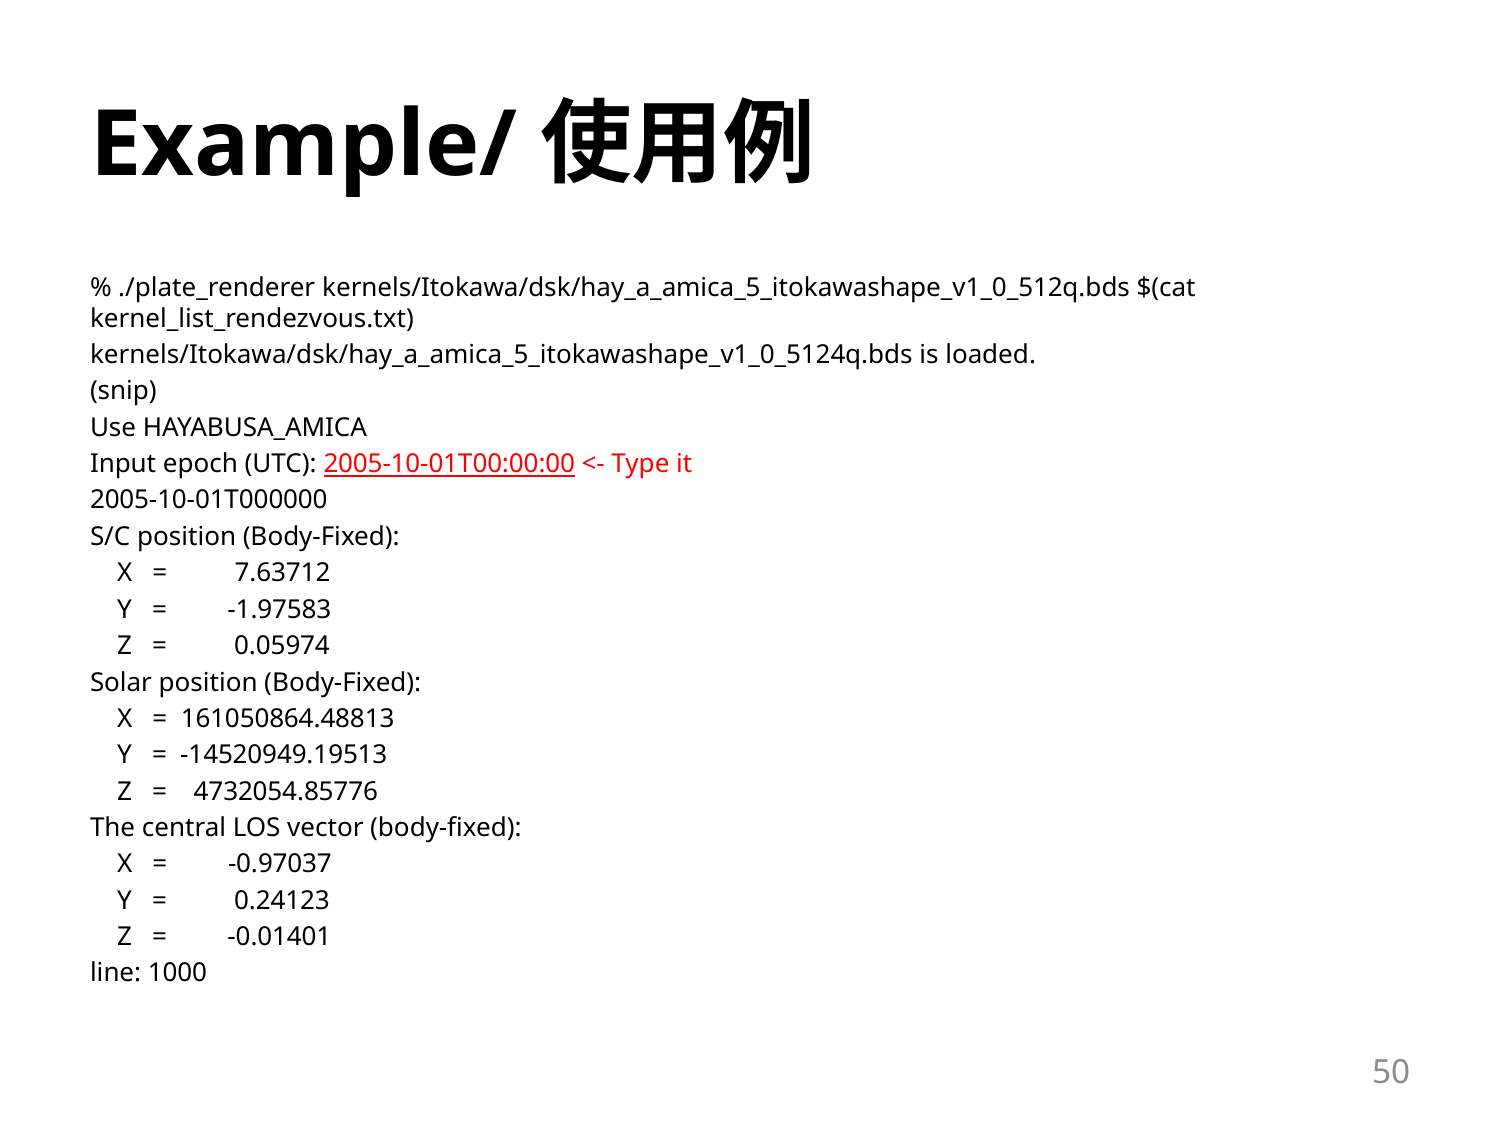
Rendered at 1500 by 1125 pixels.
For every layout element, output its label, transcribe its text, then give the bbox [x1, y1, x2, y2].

slide_number 50 [1074, 1042, 1425, 1103]
title Example/使用例 [75, 45, 1425, 233]
list % ./plate_renderer kernels/Itokawa/dsk/hay_a_amica_5_itokawashape_v1_0_512q.bds $(cat kernel_list_rendezvous.txt) kernels/Itokawa/dsk/hay_a_amica_5_itokawashape_v1_0_5124q.bds is loaded. (snip) Use HAYABUSA_AMICA Input epoch (UTC): 2005-10-01T00:00:00 <- Type it 2005-10-01T000000 S/C position (Body-Fixed): X = 7.63712 Y = -1.97583 Z = 0.05974 Solar position (Body-Fixed): X = 161050864.48813 Y = -14520949.19513 Z = 4732054.85776 The central LOS vector (body-fixed): X = -0.97037 Y = 0.24123 Z = -0.01401 line: 1000 [75, 262, 1425, 1005]
